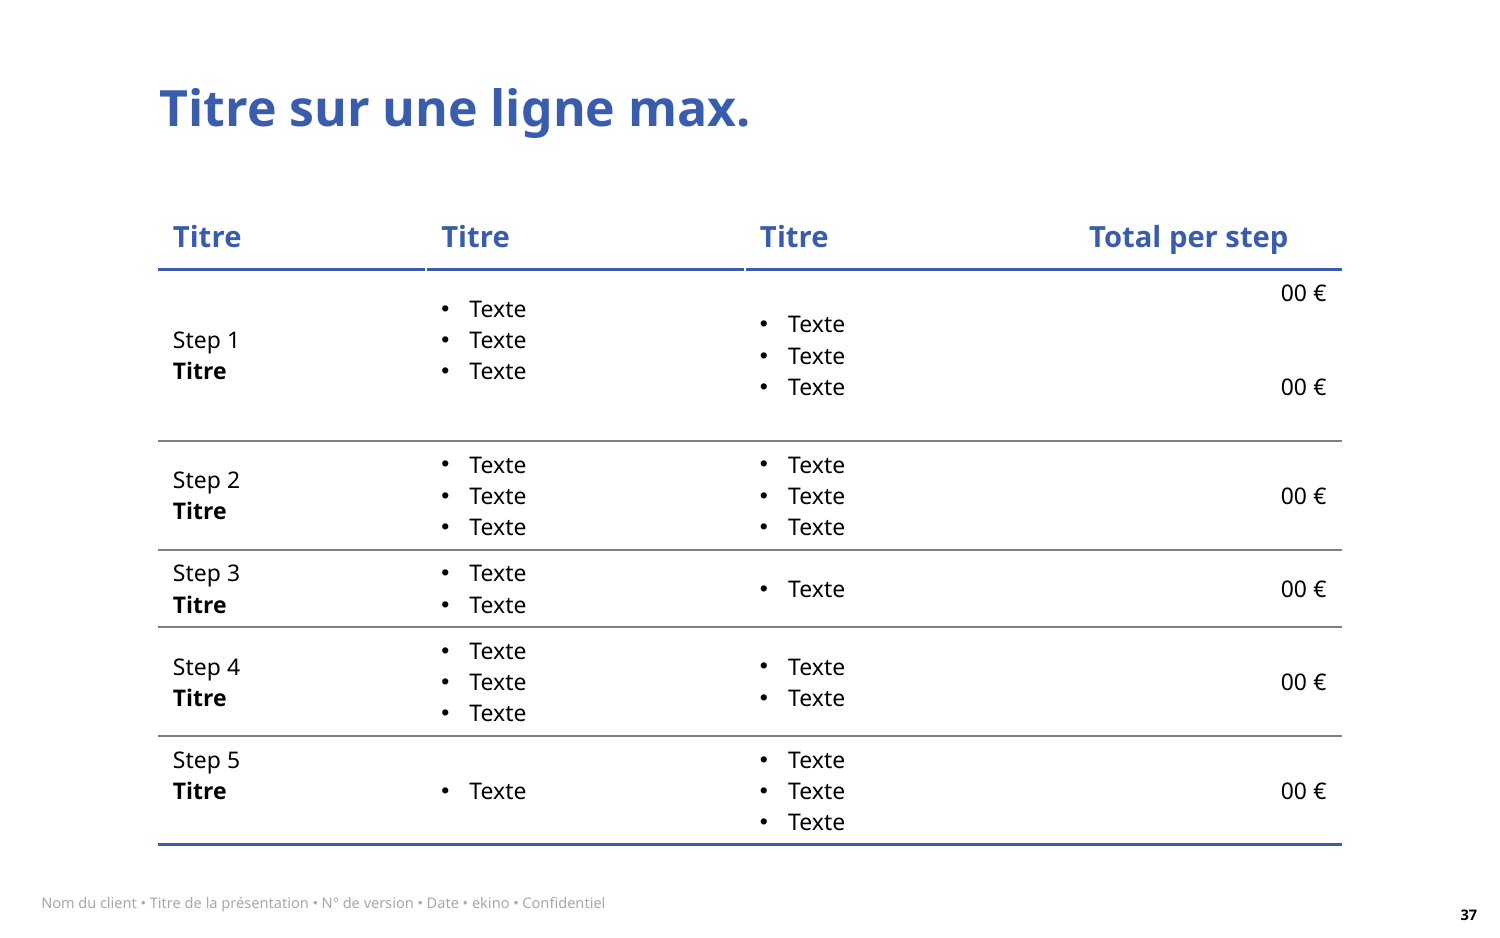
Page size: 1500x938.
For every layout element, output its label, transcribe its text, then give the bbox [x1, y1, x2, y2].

table_cell Step 5 Titre [158, 737, 425, 843]
table_cell Texte Texte Texte [746, 737, 1073, 843]
table_cell Step 2 Titre [158, 442, 425, 549]
table_header Total per step [1075, 210, 1341, 268]
table_cell 00 € [1075, 737, 1342, 843]
table_header Titre [426, 209, 745, 268]
table_cell Texte Texte Texte [427, 628, 744, 735]
footer Nom du client • Titre de la présentation • N° de version • Date • ekino • Confidentiel [41, 894, 619, 938]
table_cell Texte Texte Texte [746, 271, 1073, 440]
table_header Titre [745, 209, 1073, 268]
table_cell 00 € [1075, 551, 1342, 626]
slide_number 37 [1460, 894, 1500, 937]
table_cell Step 3 Titre [158, 551, 425, 626]
table_cell Texte Texte [427, 551, 744, 626]
table_cell Texte Texte Texte [746, 442, 1073, 549]
title Titre sur une ligne max. [159, 76, 1342, 127]
table_cell Texte [427, 737, 744, 843]
table_cell Texte Texte Texte [427, 271, 744, 440]
table_cell 00 € 00 € [1075, 271, 1342, 440]
table_cell 00 € [1075, 442, 1342, 549]
table_header Titre [158, 209, 426, 268]
table_cell Step 4 Titre [158, 628, 425, 735]
table_cell Texte Texte Texte [427, 442, 744, 549]
table_cell Texte [746, 551, 1073, 626]
table_cell 00 € [1075, 628, 1342, 735]
table_cell Texte Texte [746, 628, 1073, 735]
table_cell Step 1 Titre [158, 271, 425, 440]
